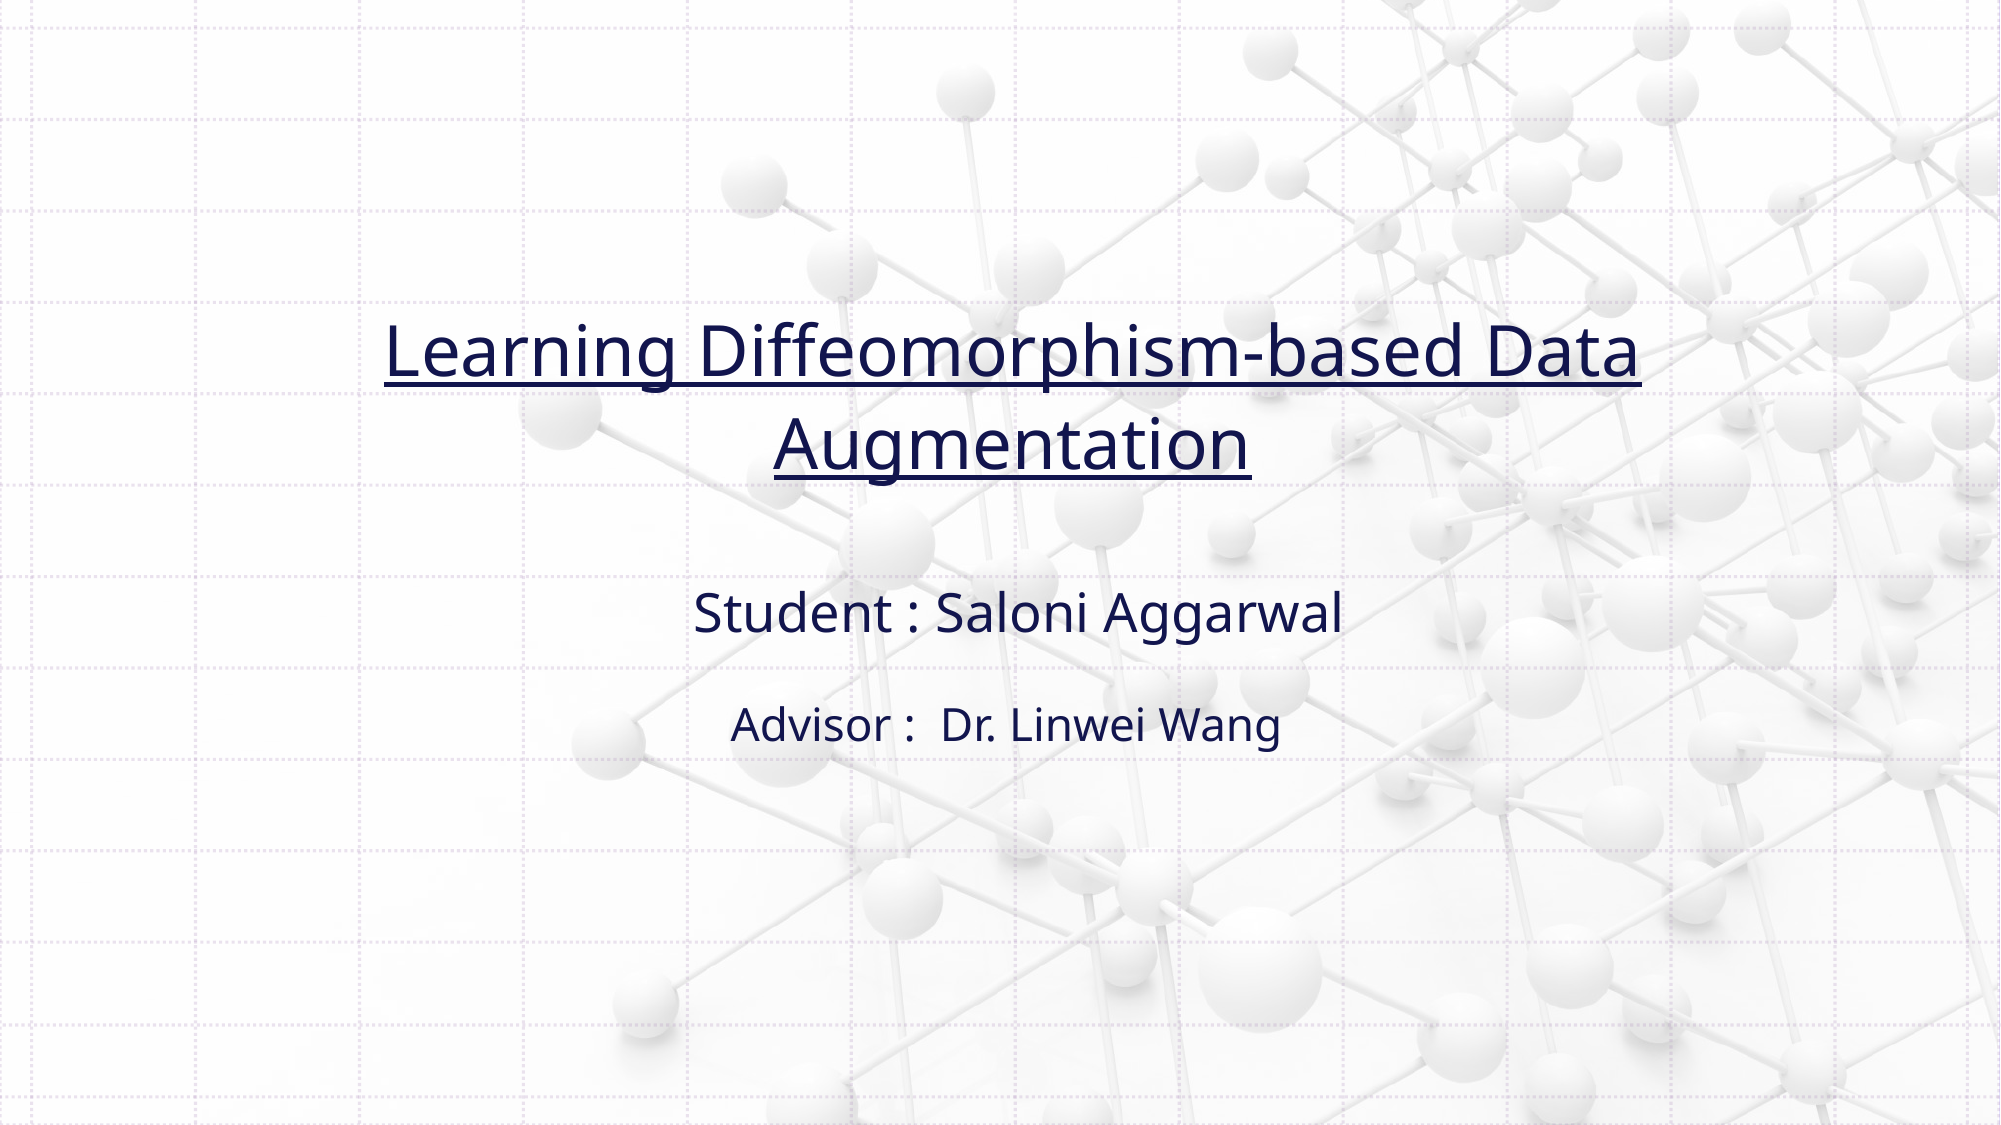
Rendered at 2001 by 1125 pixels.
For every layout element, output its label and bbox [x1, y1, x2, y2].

text_box [0, 0, 2000, 1125]
